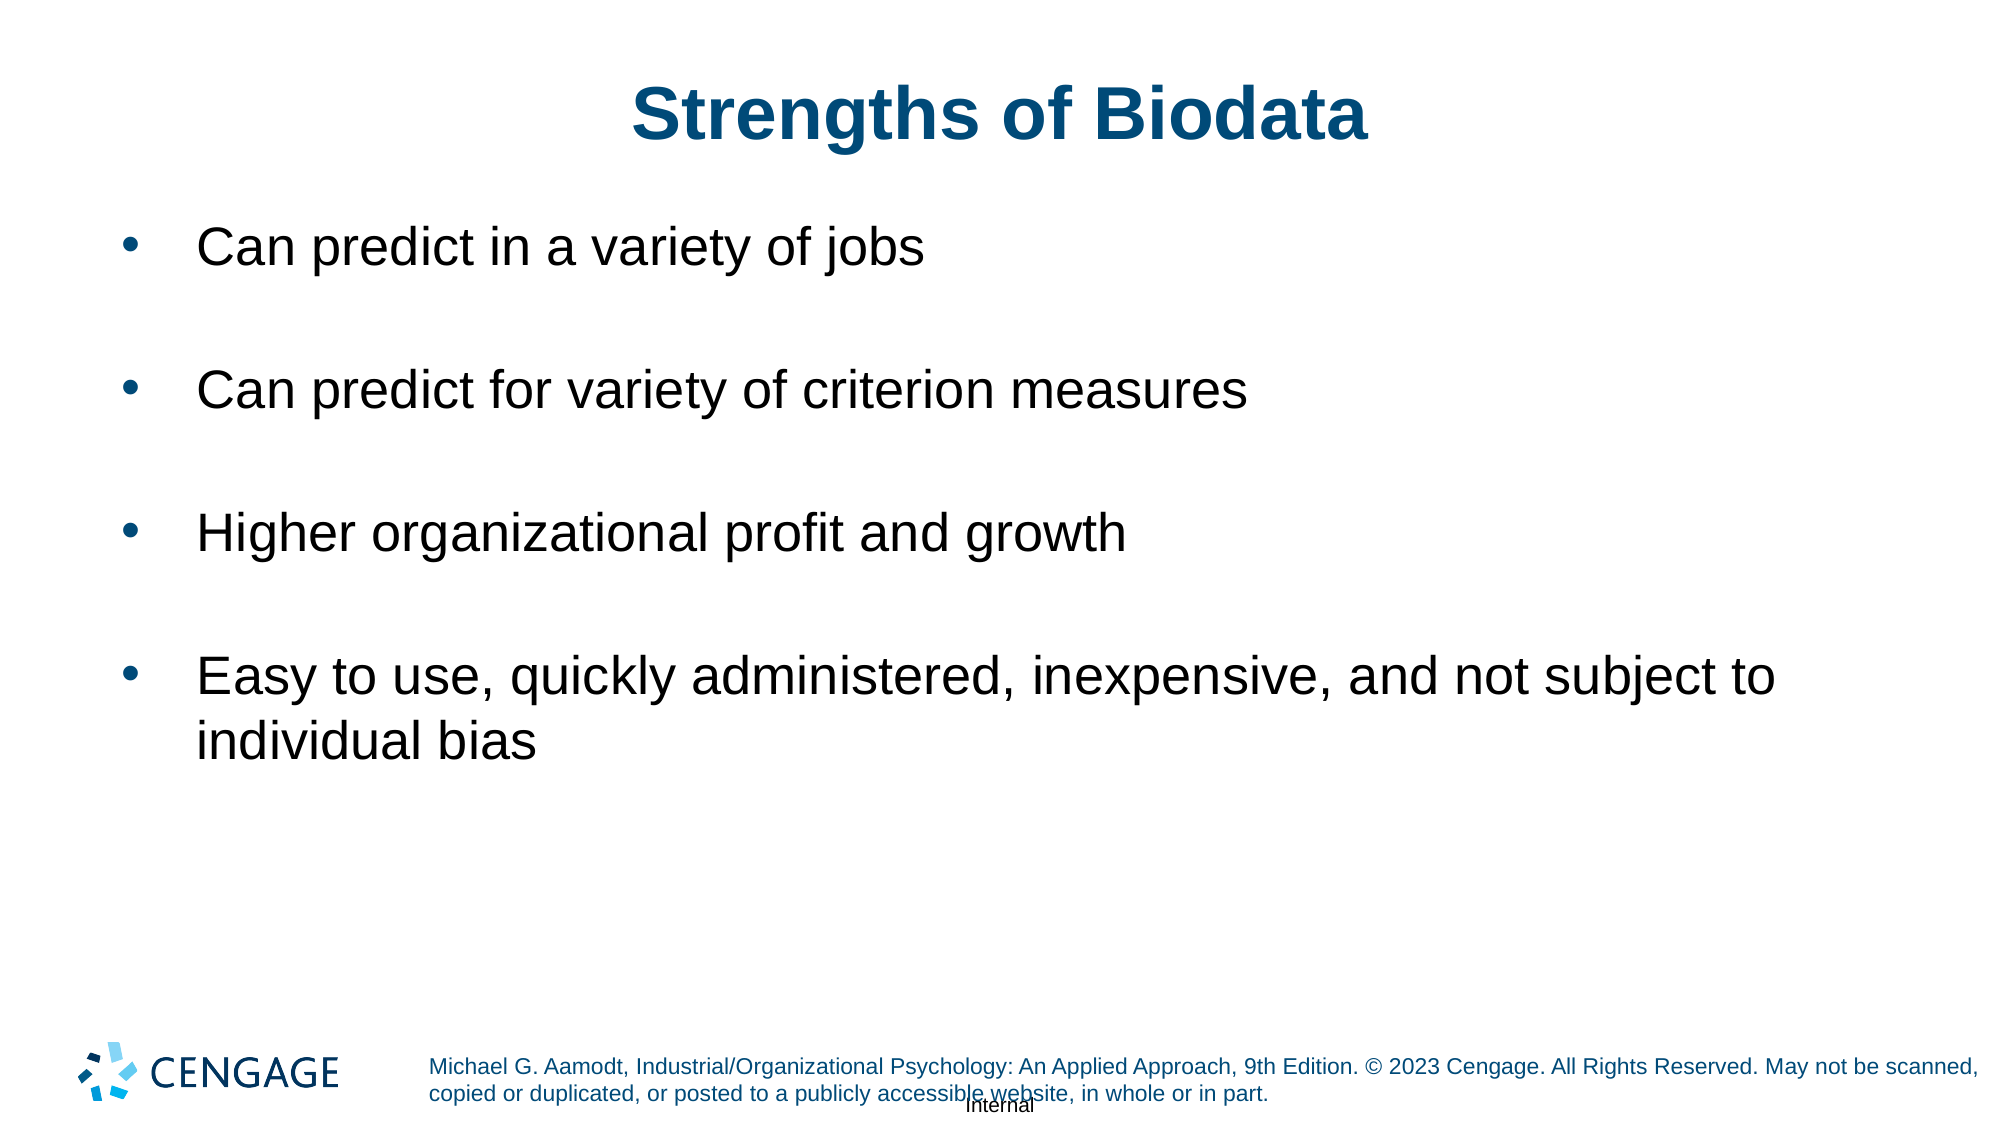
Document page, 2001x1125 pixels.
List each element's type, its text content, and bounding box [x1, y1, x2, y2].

title Strengths of Biodata [137, 34, 1863, 196]
list Can predict in a variety of jobs Can predict for variety of criterion measures Higher organizational profit and growth Easy to use, quickly administered, inexpensive, and not subject to individual bias [121, 211, 1880, 1000]
picture [78, 1042, 338, 1101]
